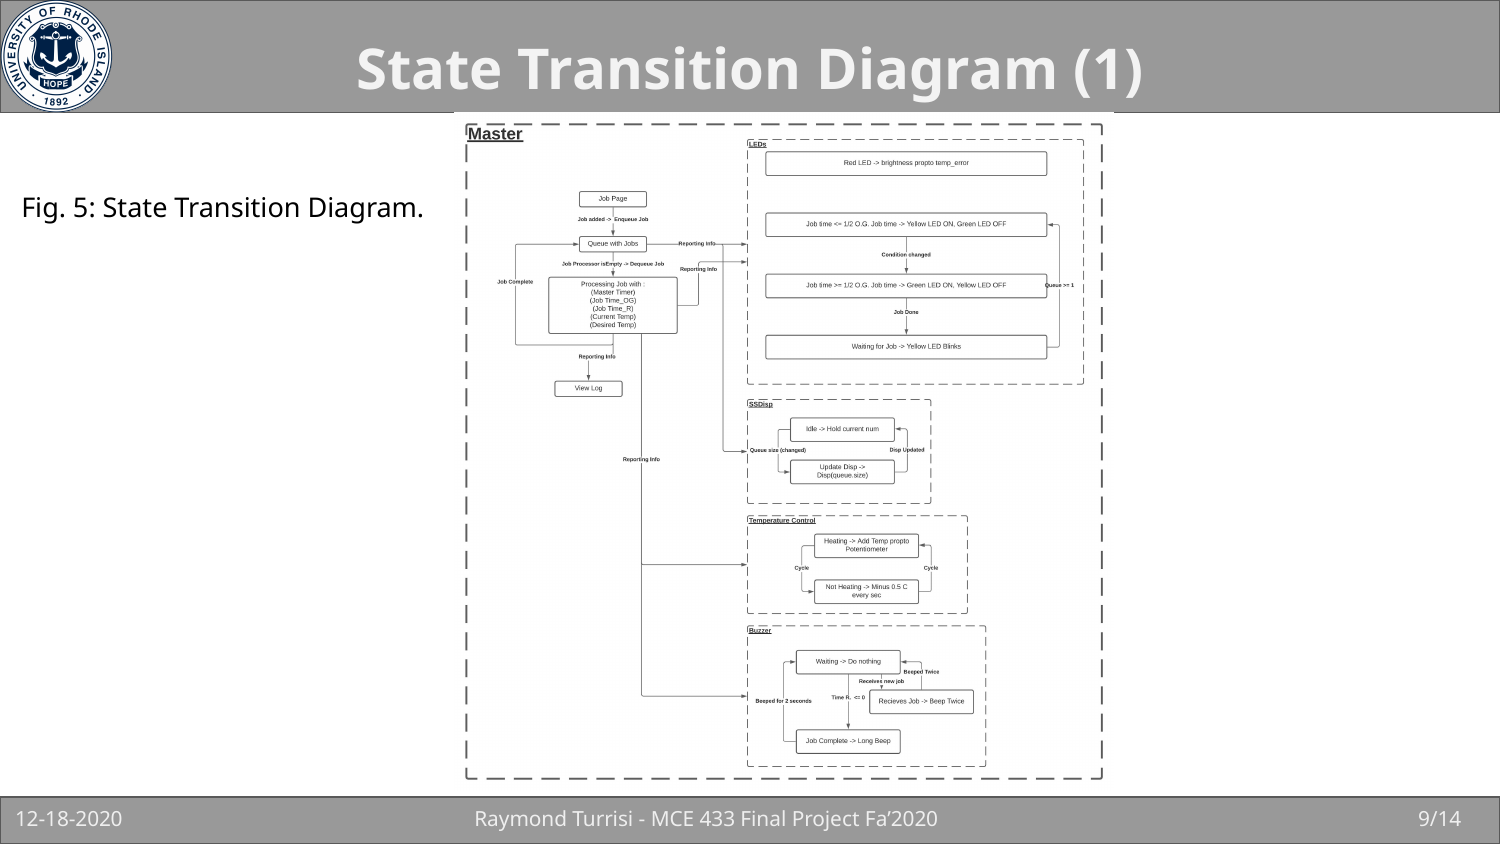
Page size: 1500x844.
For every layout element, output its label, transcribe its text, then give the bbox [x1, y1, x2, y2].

text_box 12-18-2020 Raymond Turrisi - MCE 433 Final Project Fa’2020 [0, 790, 1404, 844]
text_box Fig. 5: State Transition Diagram. [6, 175, 449, 299]
text_box [113, 0, 1500, 113]
text_box State Transition Diagram (1) [261, 18, 1238, 113]
text_box 9/14 [1404, 790, 1495, 844]
picture [454, 112, 1115, 791]
picture [0, 0, 113, 113]
text_box [1495, 796, 1500, 844]
